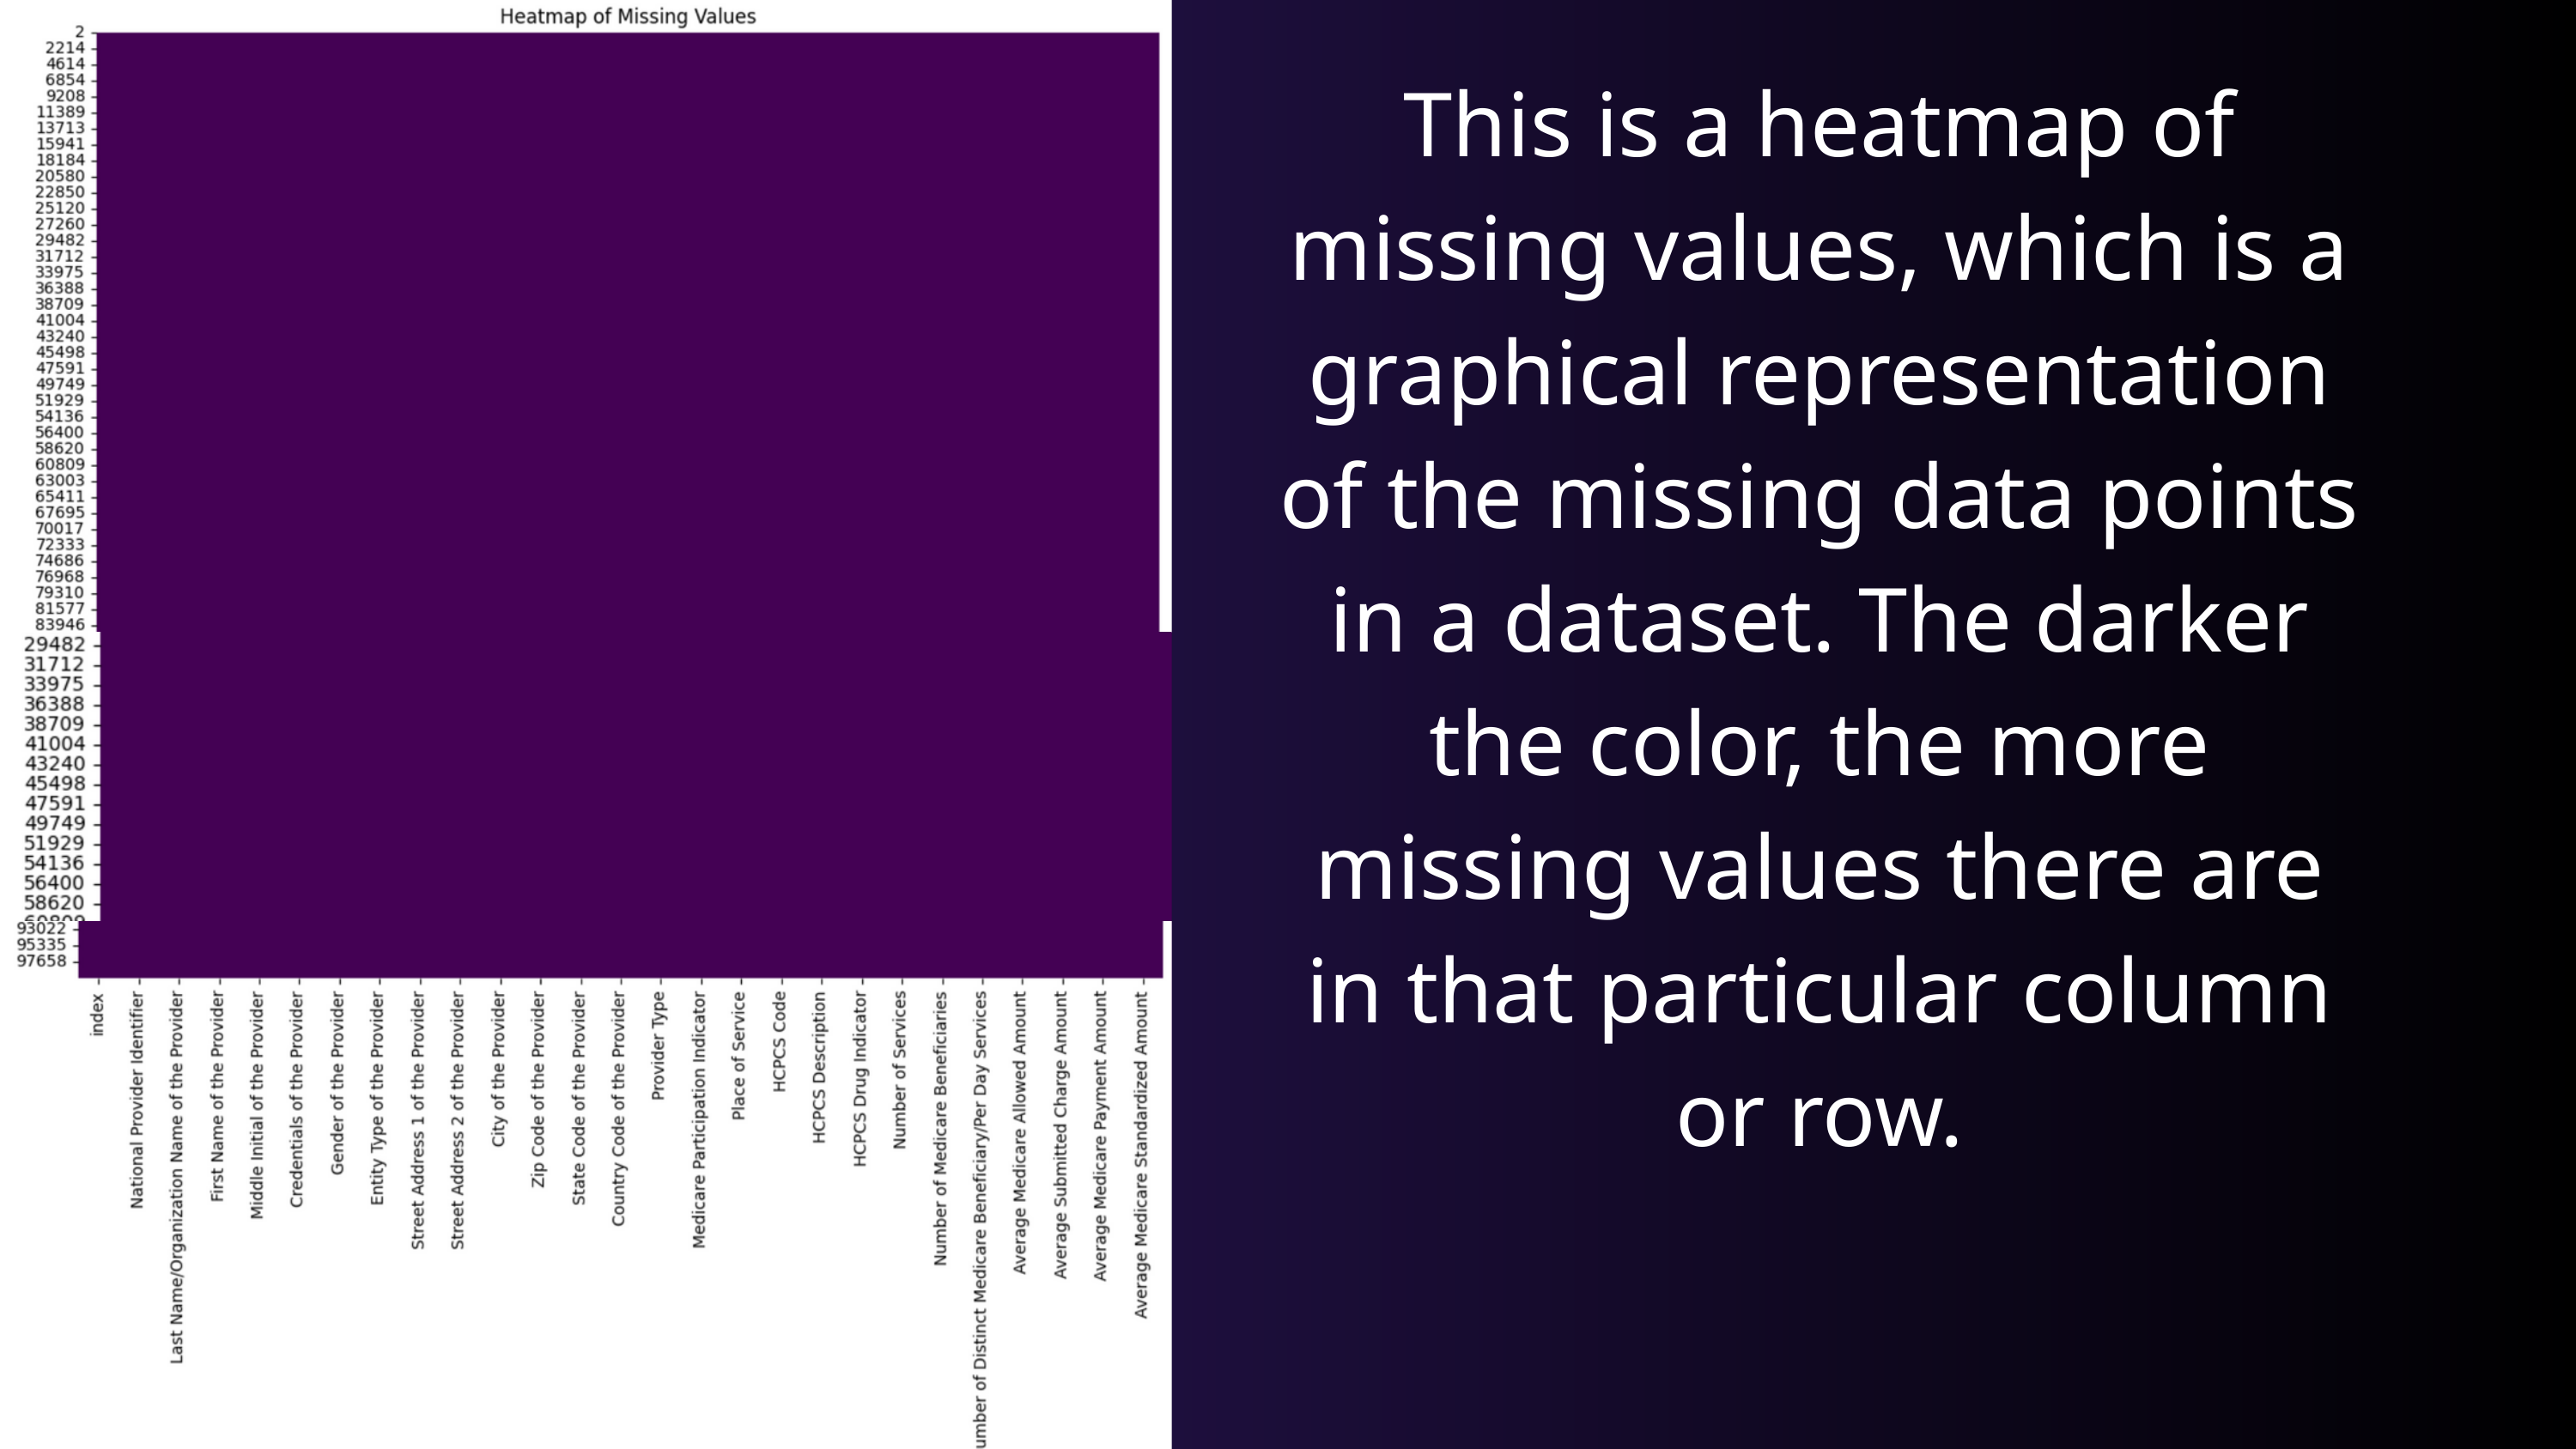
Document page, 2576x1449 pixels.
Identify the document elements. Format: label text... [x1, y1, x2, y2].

text_box This is a heatmap of missing values, which is a graphical representation of the missing data points in a dataset. The darker the color, the more missing values there are in that particular column or row. [1267, 51, 2372, 1165]
text_box [0, 921, 1172, 1449]
text_box [0, 0, 1172, 632]
text_box [0, 632, 1172, 921]
